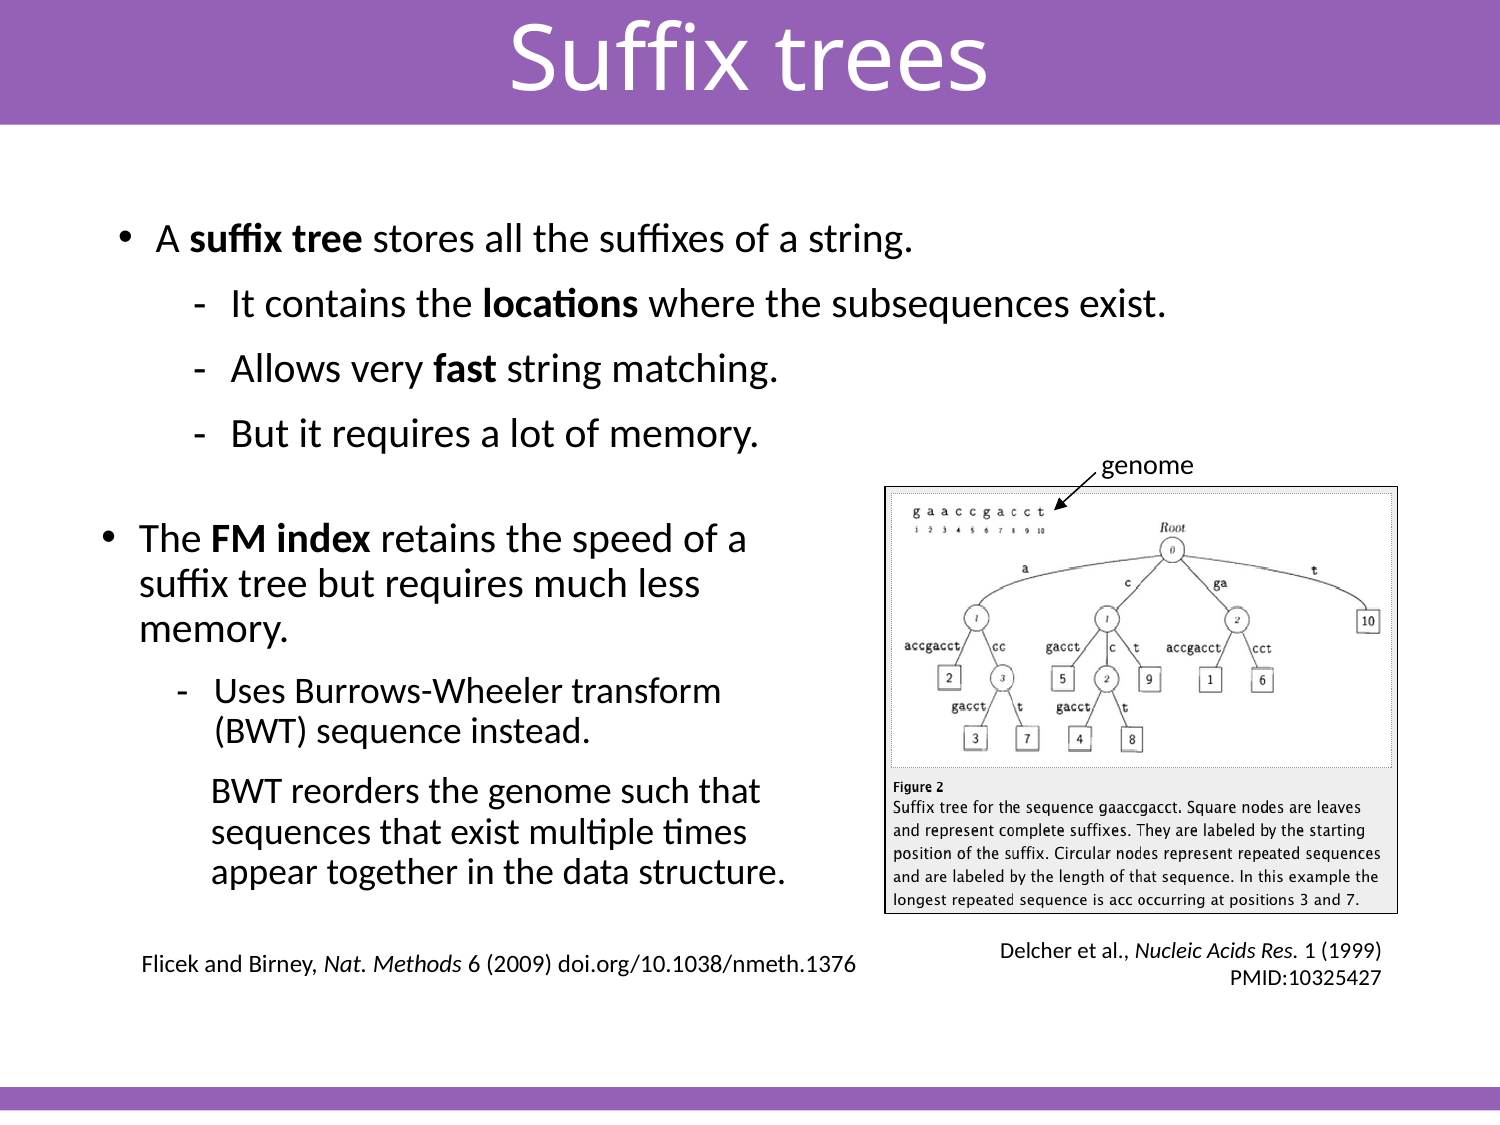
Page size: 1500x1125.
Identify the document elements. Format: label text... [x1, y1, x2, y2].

text_box Delcher et al., Nucleic Acids Res. 1 (1999) PMID:10325427 [868, 927, 1397, 998]
text_box [0, 1086, 1500, 1111]
text_box Flicek and Birney, Nat. Methods 6 (2009) doi.org/10.1038/nmeth.1376 [126, 940, 899, 986]
list A suffix tree stores all the suffixes of a string. It contains the locations where the subsequences exist. Allows very fast string matching. But it requires a lot of memory. [103, 208, 1397, 596]
text_box Suffix trees [103, 0, 1397, 125]
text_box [885, 440, 1397, 913]
text_box The FM index retains the speed of a suffix tree but requires much less memory. Uses Burrows-Wheeler transform (BWT) sequence instead. BWT reorders the genome such that sequences that exist multiple times appear together in the data structure. [89, 510, 819, 957]
text_box [0, 0, 1500, 126]
